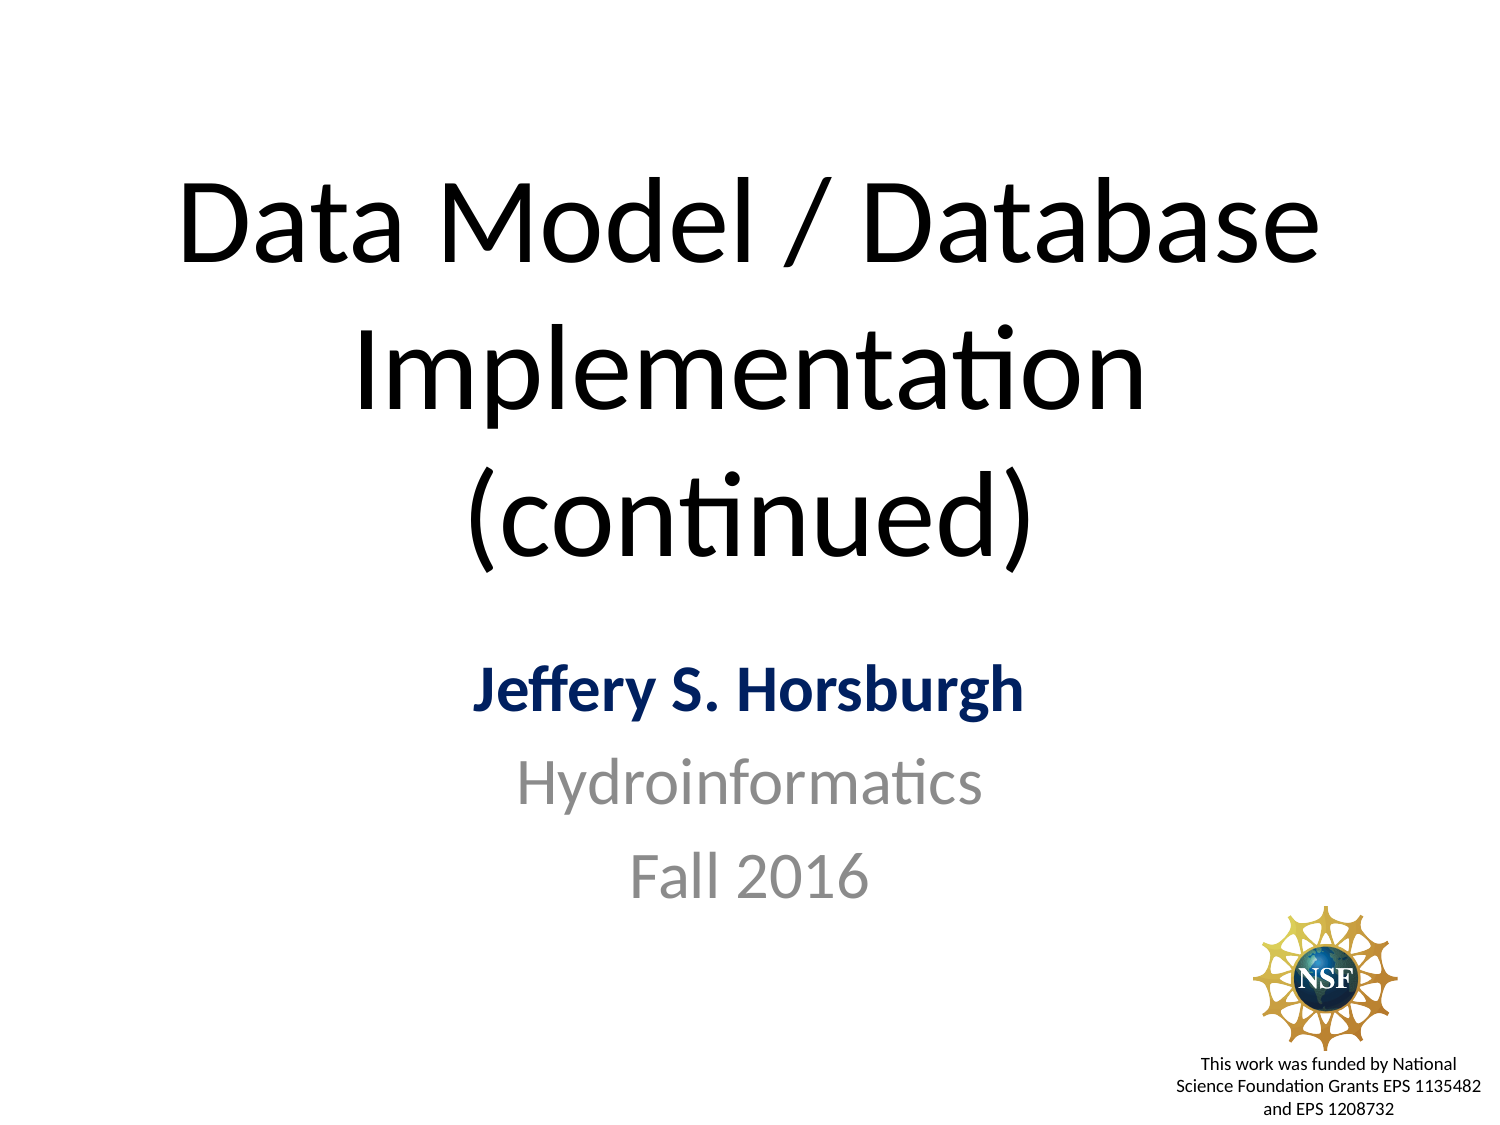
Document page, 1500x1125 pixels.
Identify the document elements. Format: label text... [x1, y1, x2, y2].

text_box This work was funded by National Science Foundation Grants EPS 1135482 and EPS 1208732 [1157, 1043, 1500, 1125]
title Data Model / Database Implementation (continued) [112, 130, 1388, 591]
picture [1253, 906, 1398, 1051]
subtitle Jeffery S. Horsburgh Hydroinformatics Fall 2016 [225, 637, 1275, 925]
